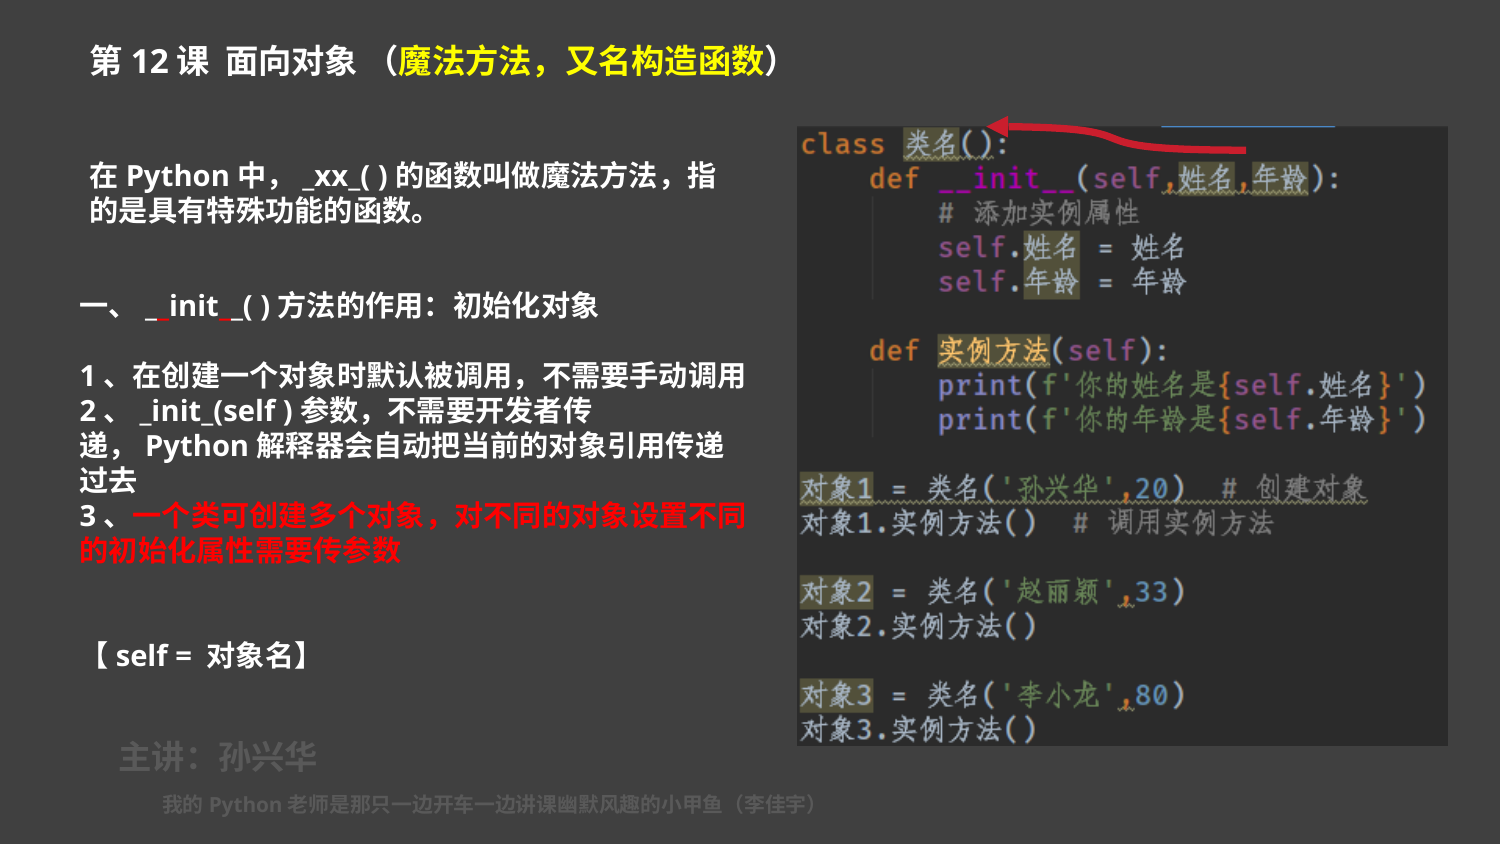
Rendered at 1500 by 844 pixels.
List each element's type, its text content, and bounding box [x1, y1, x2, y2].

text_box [985, 126, 1247, 151]
text_box 在Python中，_xx_( )的函数叫做魔法方法，指的是具有特殊功能的函数。 [74, 150, 750, 235]
text_box 第12课 面向对象 （魔法方法，又名构造函数） [74, 33, 833, 89]
picture [796, 126, 1448, 746]
text_box 一、__init__( )方法的作用：初始化对象 1、在创建一个对象时默认被调用，不需要手动调用 2、_init_(self )参数，不需要开发者传递，Python解释器会自动把当前的对象引用传递过去 3、一个类可创建多个对象，对不同的对象设置不同的初始化属性需要传参数 【self = 对象名】 [64, 280, 762, 750]
